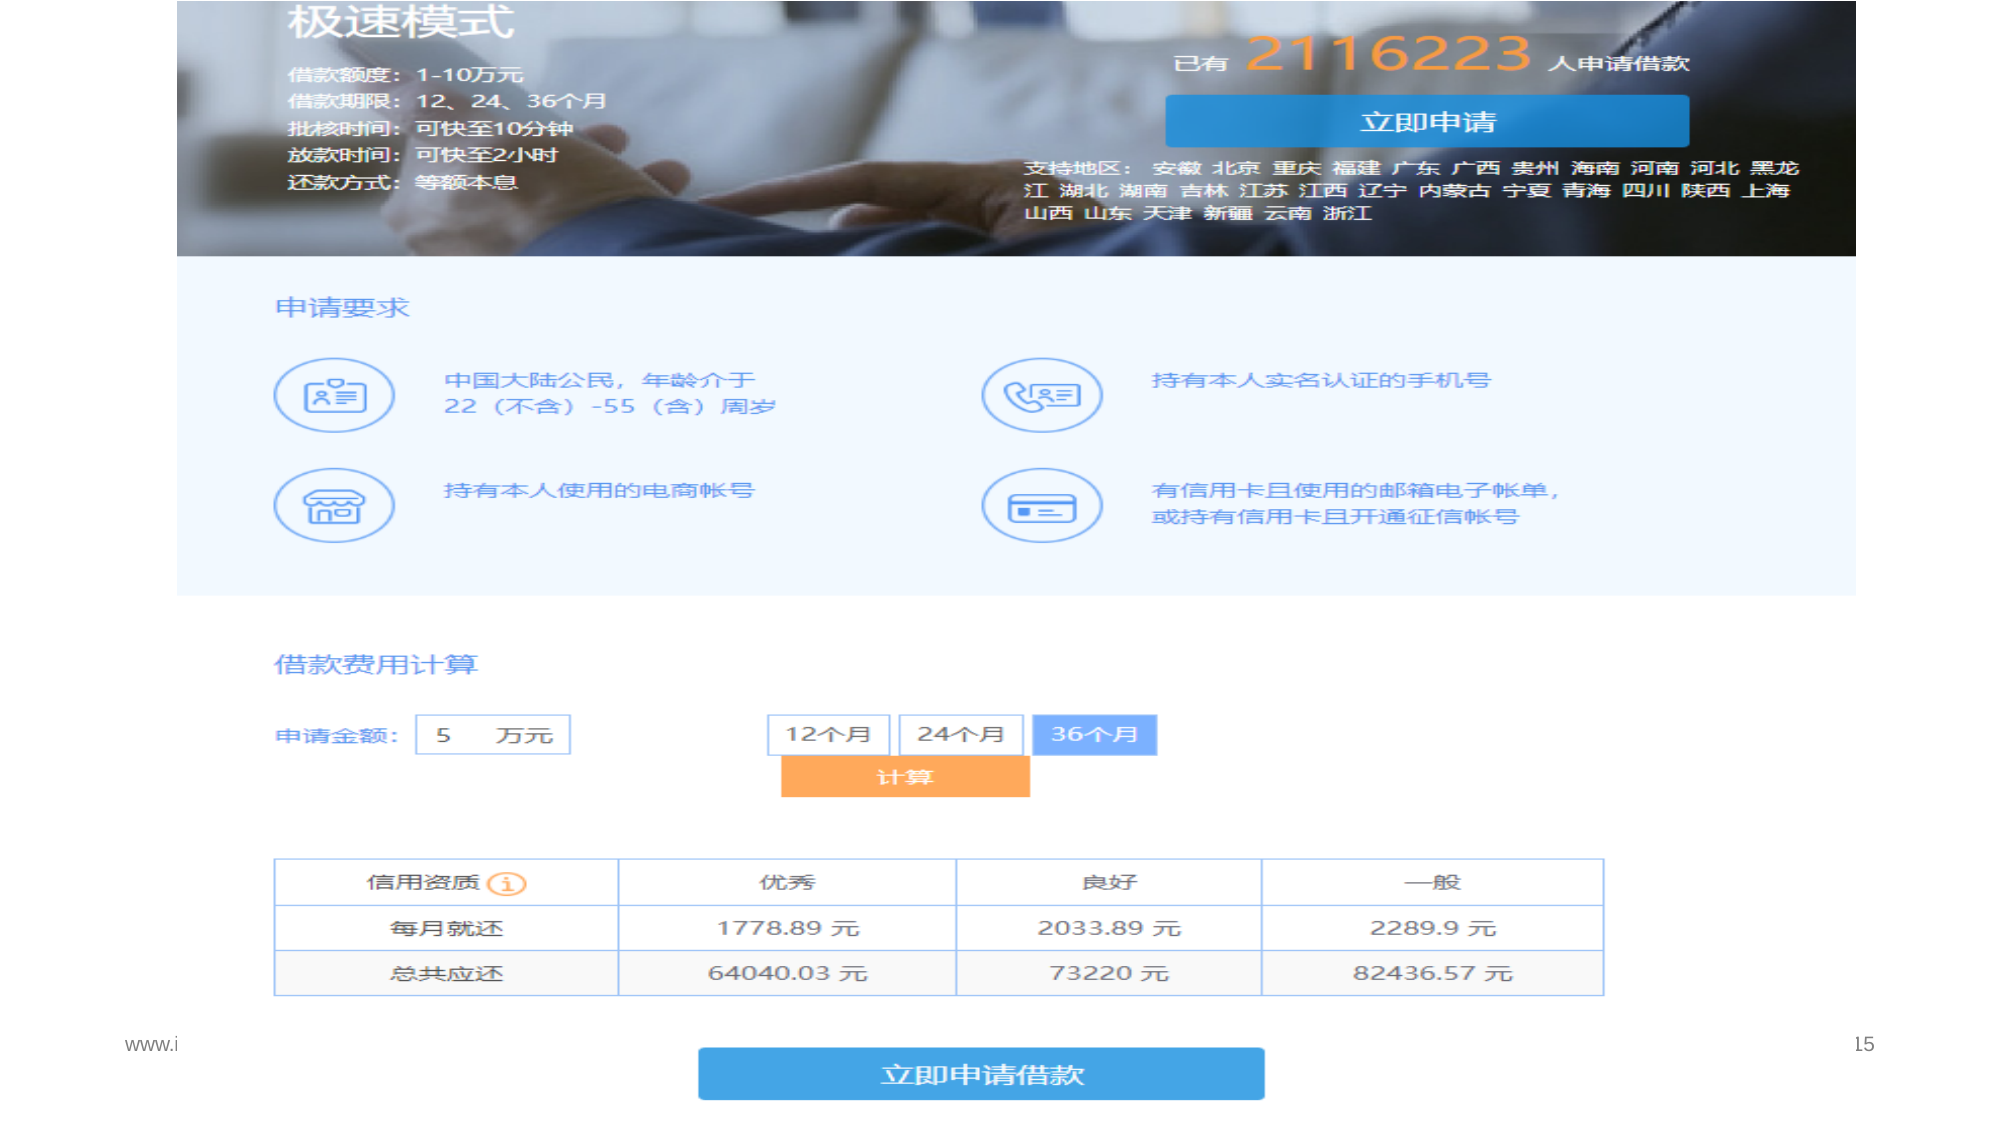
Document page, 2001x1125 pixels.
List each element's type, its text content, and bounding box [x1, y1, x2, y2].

slide_number 15 [1856, 1025, 1890, 1060]
picture [177, 1, 1856, 1124]
footer www.islide.cc [109, 1025, 177, 1060]
